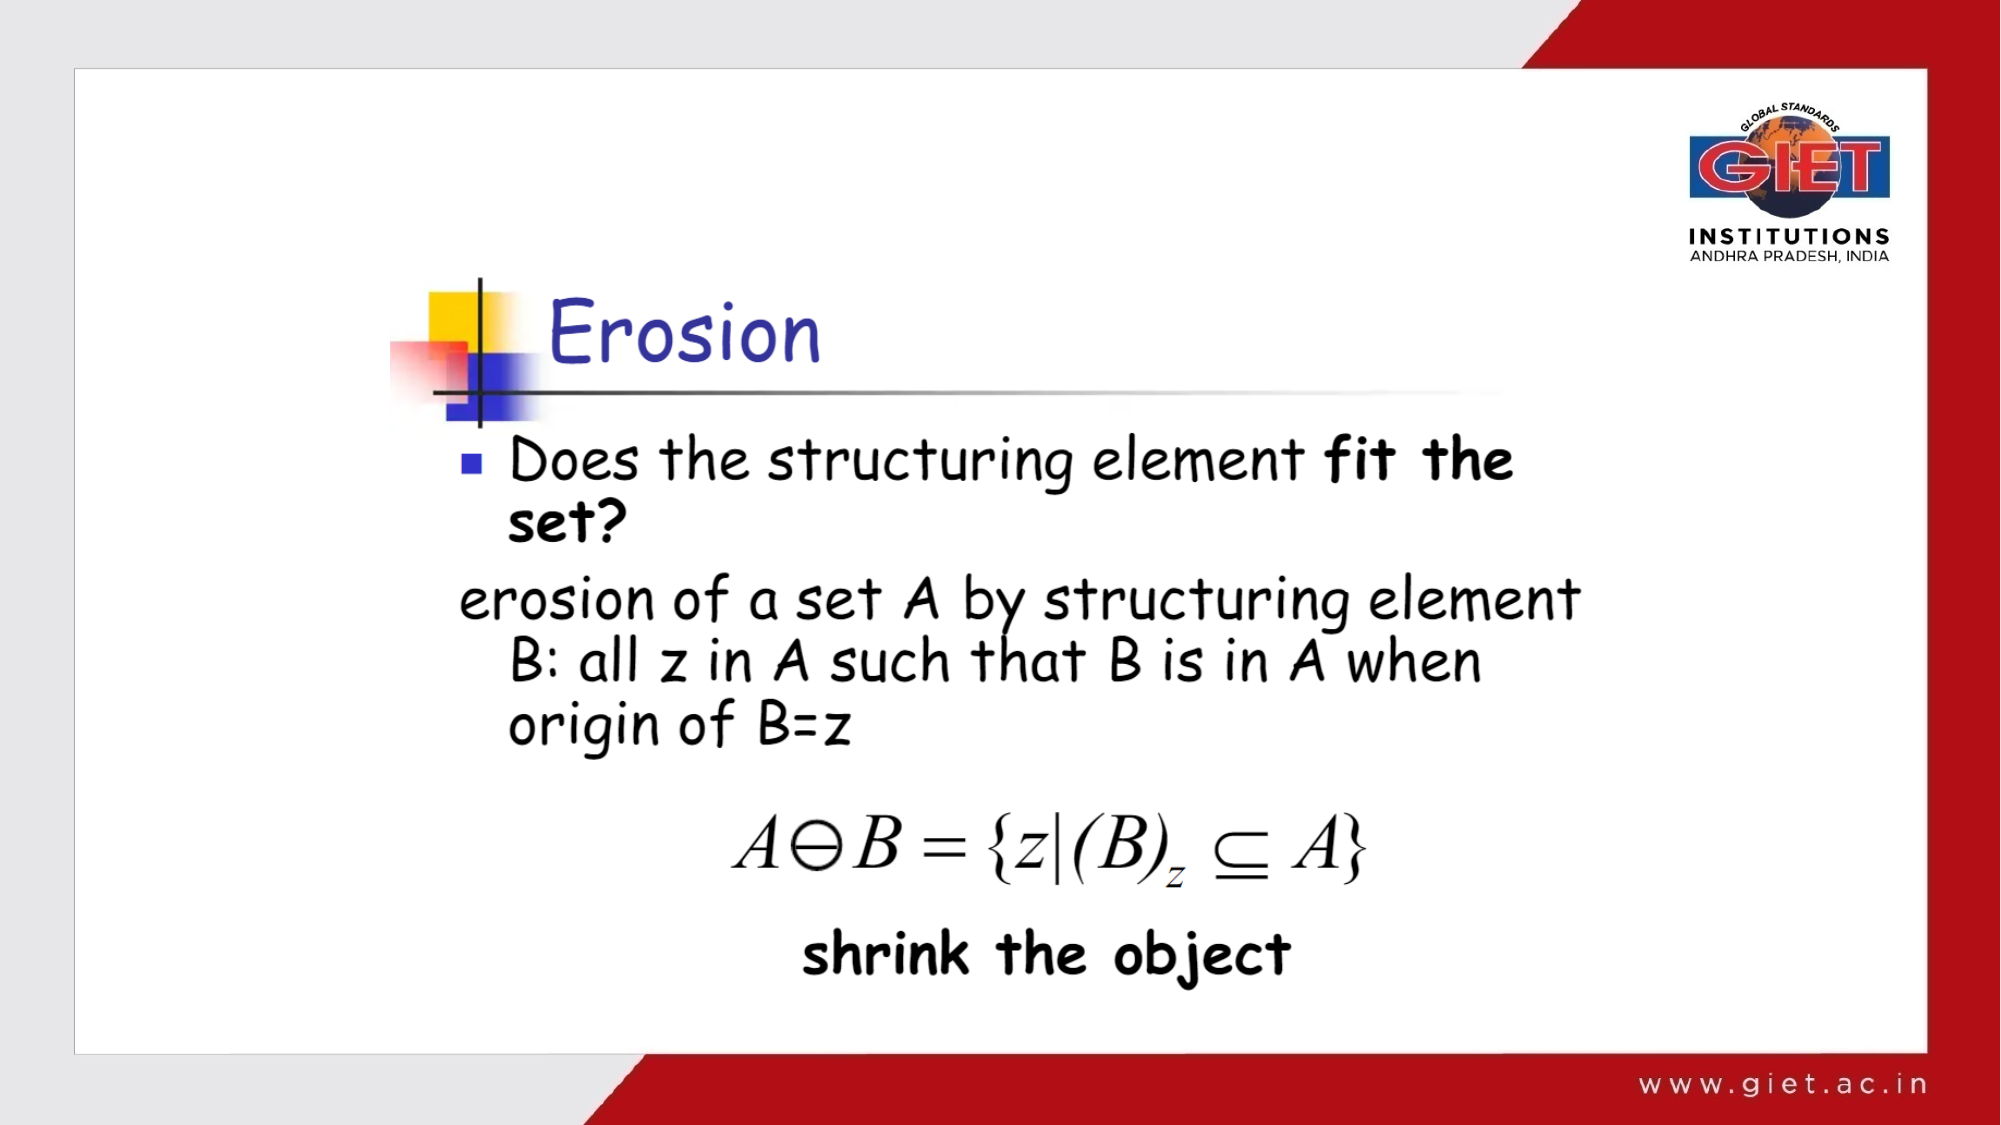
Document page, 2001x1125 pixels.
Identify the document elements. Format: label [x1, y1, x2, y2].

picture [0, 0, 2001, 1125]
list [390, 262, 1610, 1006]
